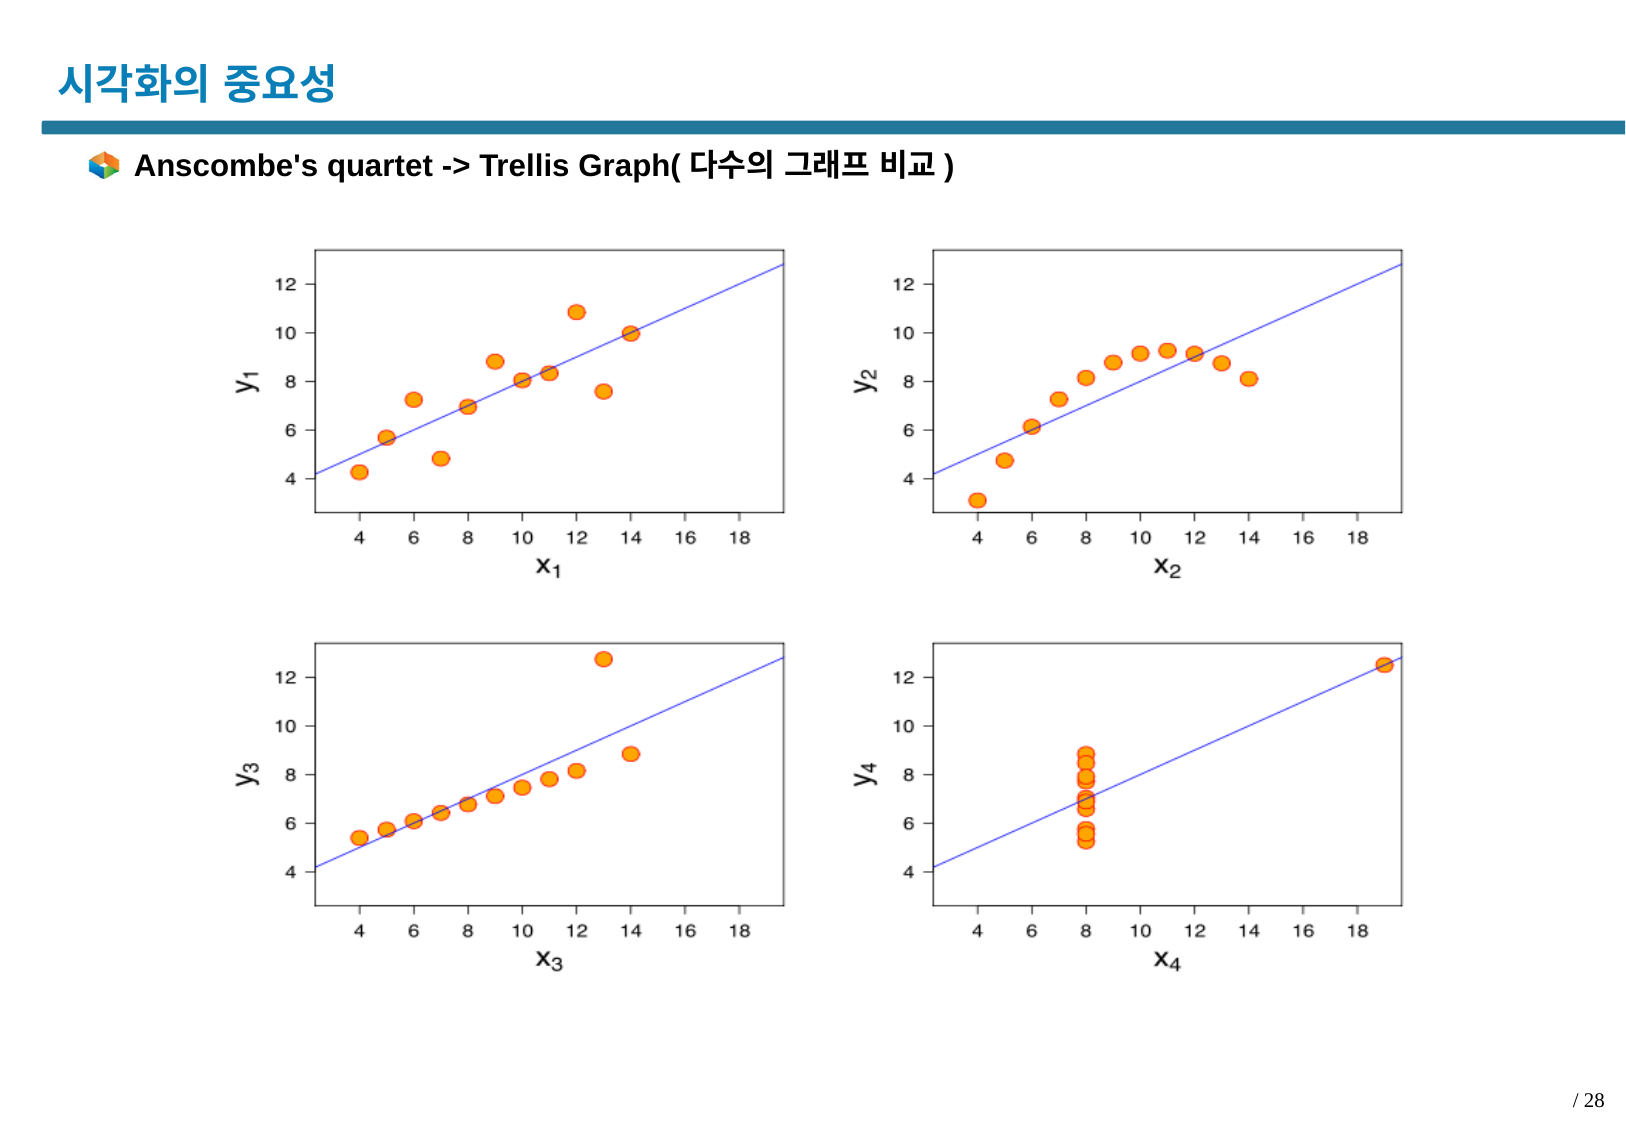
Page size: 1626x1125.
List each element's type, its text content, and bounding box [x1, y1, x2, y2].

picture [222, 231, 1439, 989]
title 시각화의 중요성 [41, 49, 886, 122]
slide_number / 28 [1245, 1078, 1625, 1114]
text_box Anscombe's quartet -> Trellis Graph(다수의 그래프 비교) [86, 145, 1157, 183]
picture [86, 148, 121, 179]
